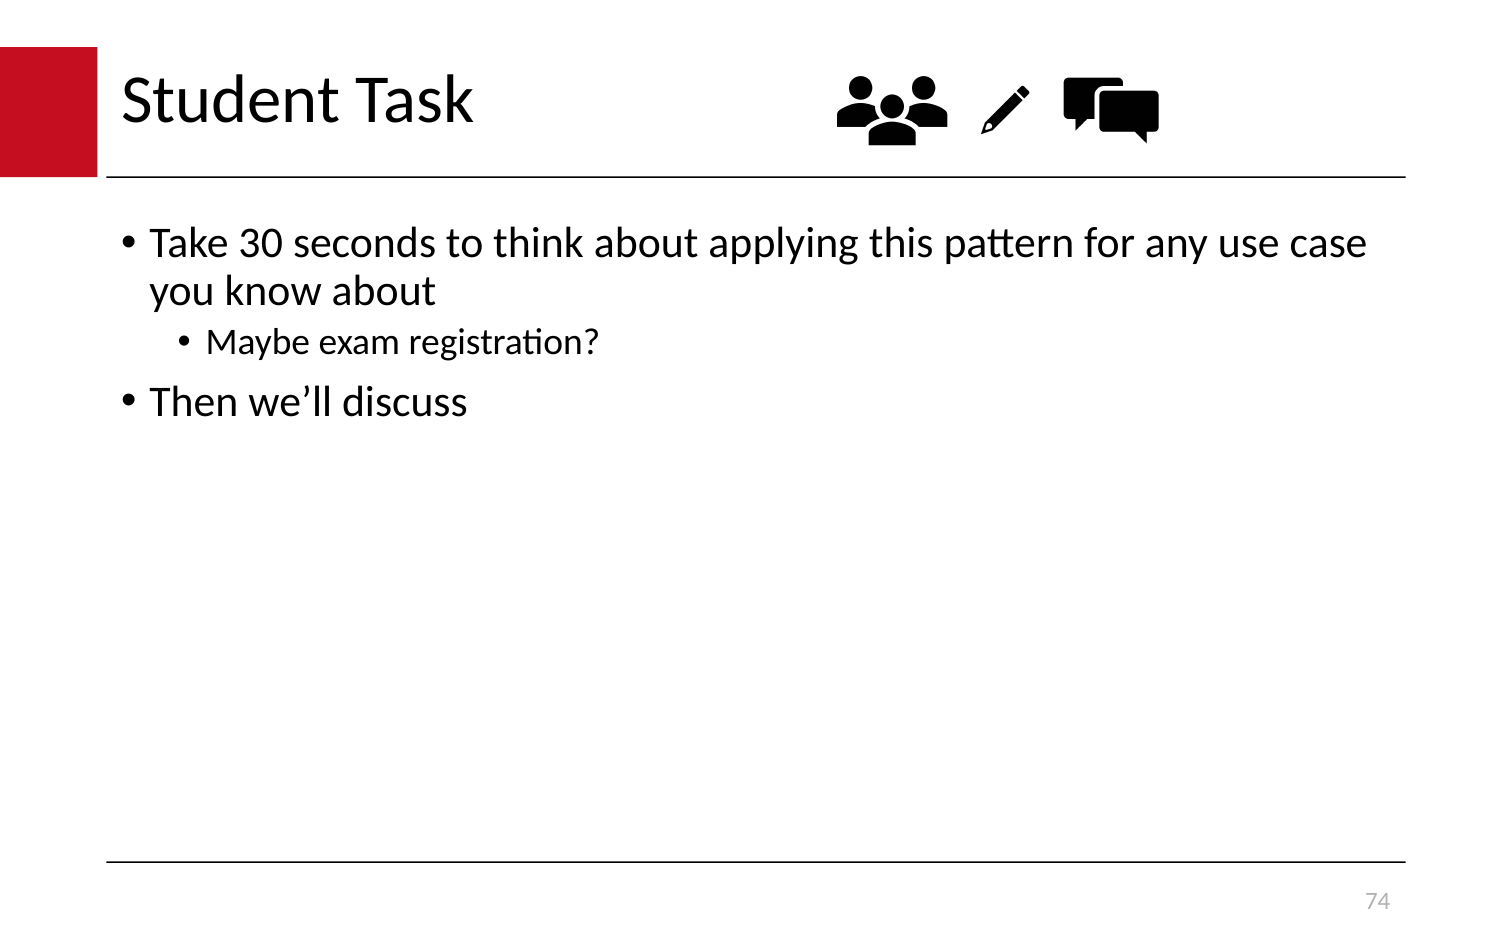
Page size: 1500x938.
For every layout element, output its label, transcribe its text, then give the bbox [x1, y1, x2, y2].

picture [829, 47, 956, 174]
title Student Task [956, 47, 1406, 154]
list Take 30 seconds to think about applying this pattern for any use case you know about Maybe exam registration? Then we’ll discuss [106, 212, 1406, 844]
slide_number 74 [1101, 880, 1406, 918]
picture [1054, 54, 1168, 167]
picture [976, 81, 1034, 140]
title Student Task [106, 47, 829, 154]
